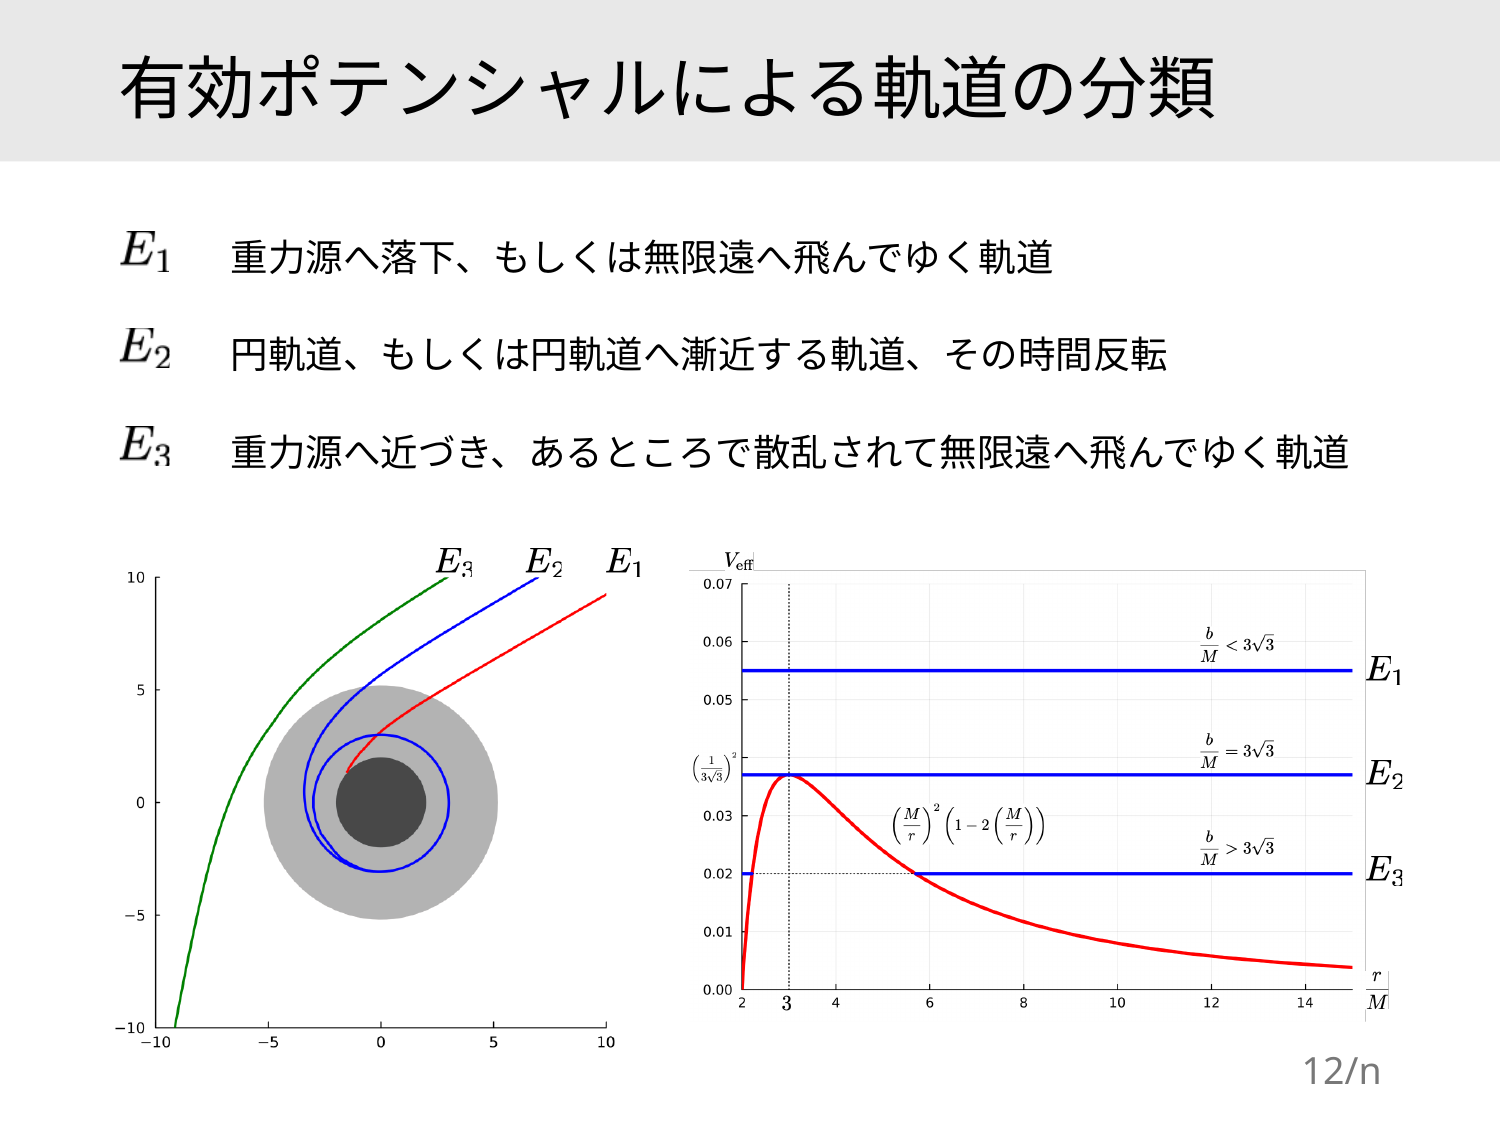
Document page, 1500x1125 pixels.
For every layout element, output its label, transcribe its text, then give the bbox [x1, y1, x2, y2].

slide_number 12/n [1059, 1065, 1397, 1103]
text_box [0, 0, 1500, 163]
picture [119, 327, 170, 369]
picture [102, 547, 642, 1064]
text_box 重力源へ落下、もしくは無限遠へ飛んでゆく軌道 円軌道、もしくは円軌道へ漸近する軌道、その時間反転 重力源へ近づき、あるところで散乱されて無限遠へ飛んでゆく軌道 [103, 203, 1397, 1065]
picture [689, 552, 1403, 1022]
picture [119, 425, 170, 467]
picture [119, 231, 170, 272]
title 有効ポテンシャルによる軌道の分類 [103, 11, 1397, 173]
